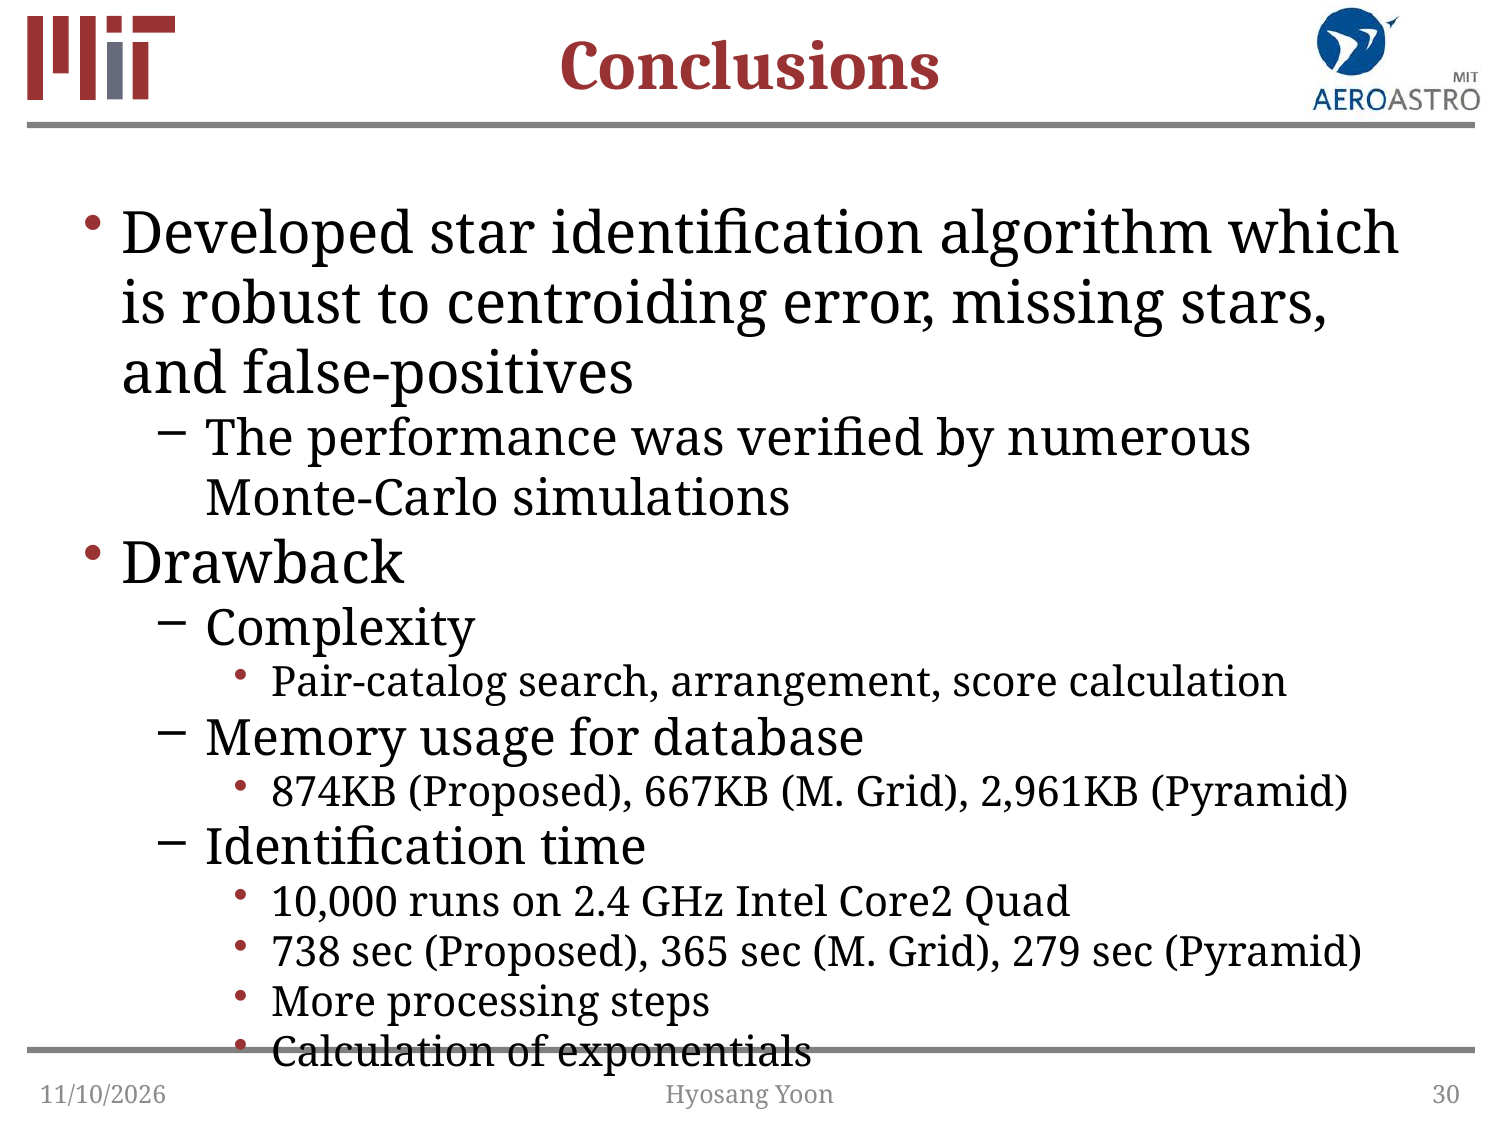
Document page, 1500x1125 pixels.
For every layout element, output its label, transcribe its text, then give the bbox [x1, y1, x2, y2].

picture [1304, 1, 1488, 121]
list Developed star identification algorithm which is robust to centroiding error, missing stars, and false-positives The performance was verified by numerous Monte-Carlo simulations Drawback Complexity Pair-catalog search, arrangement, score calculation Memory usage for database 874KB (Proposed), 667KB (M. Grid), 2,961KB (Pyramid) Identification time 10,000 runs on 2.4 GHz Intel Core2 Quad 738 sec (Proposed), 365 sec (M. Grid), 279 sec (Pyramid) More processing steps Calculation of exponentials [68, 187, 1438, 1013]
title Conclusions [167, 4, 1334, 119]
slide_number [24, 1065, 375, 1125]
slide_number 30 [1125, 1065, 1475, 1125]
footer Hyosang Yoon [512, 1065, 988, 1125]
